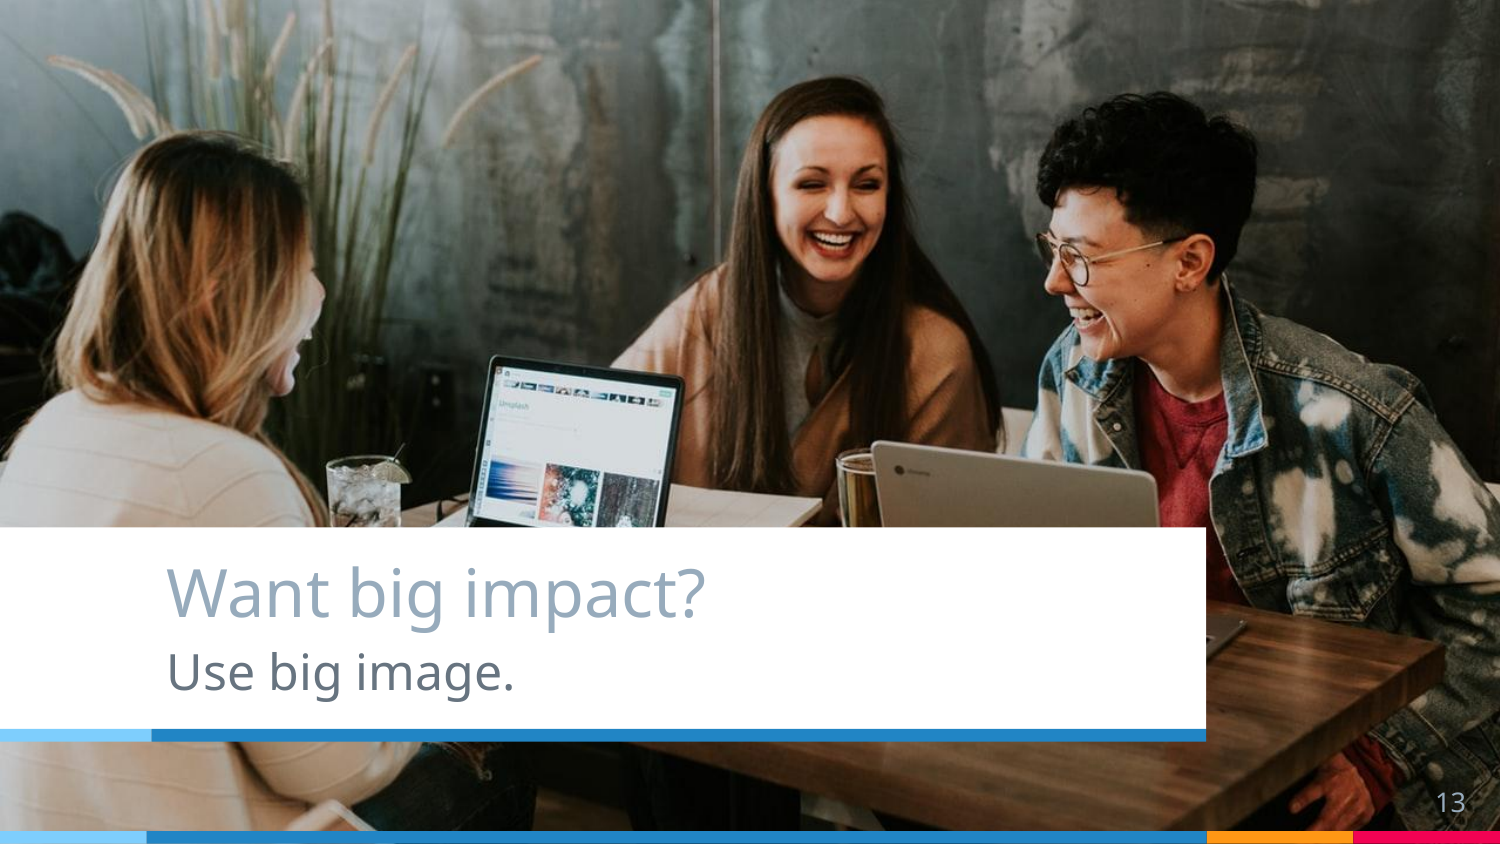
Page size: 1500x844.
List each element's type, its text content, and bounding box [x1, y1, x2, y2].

text_box [151, 728, 1207, 742]
text_box [0, 728, 151, 742]
list Use big image. [151, 624, 1103, 728]
slide_number 13 [1391, 770, 1482, 822]
picture [0, 0, 1500, 831]
title Want big impact? [151, 555, 1103, 624]
text_box [0, 527, 1207, 728]
